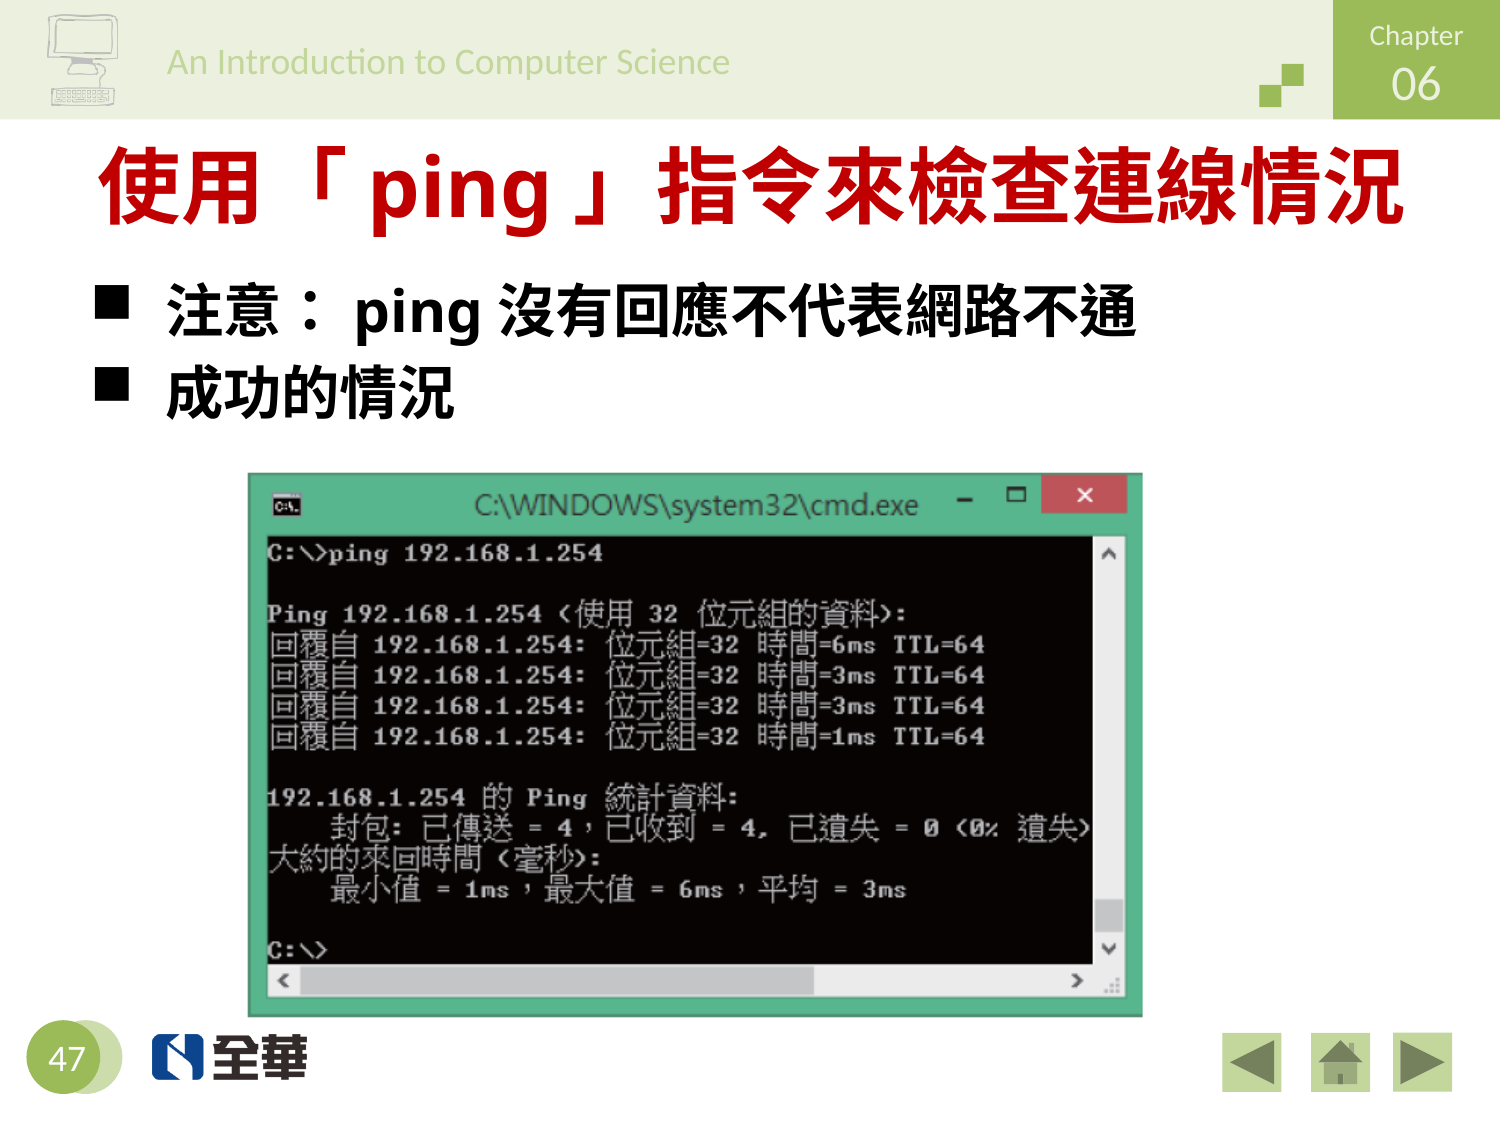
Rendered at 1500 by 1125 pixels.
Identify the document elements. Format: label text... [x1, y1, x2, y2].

picture [152, 1034, 307, 1080]
picture [47, 14, 118, 106]
list 注意：ping沒有回應不代表網路不通 成功的情況 [75, 267, 1425, 1005]
picture [241, 467, 1149, 1023]
title 使用「ping」指令來檢查連線情況 [76, 90, 1427, 278]
